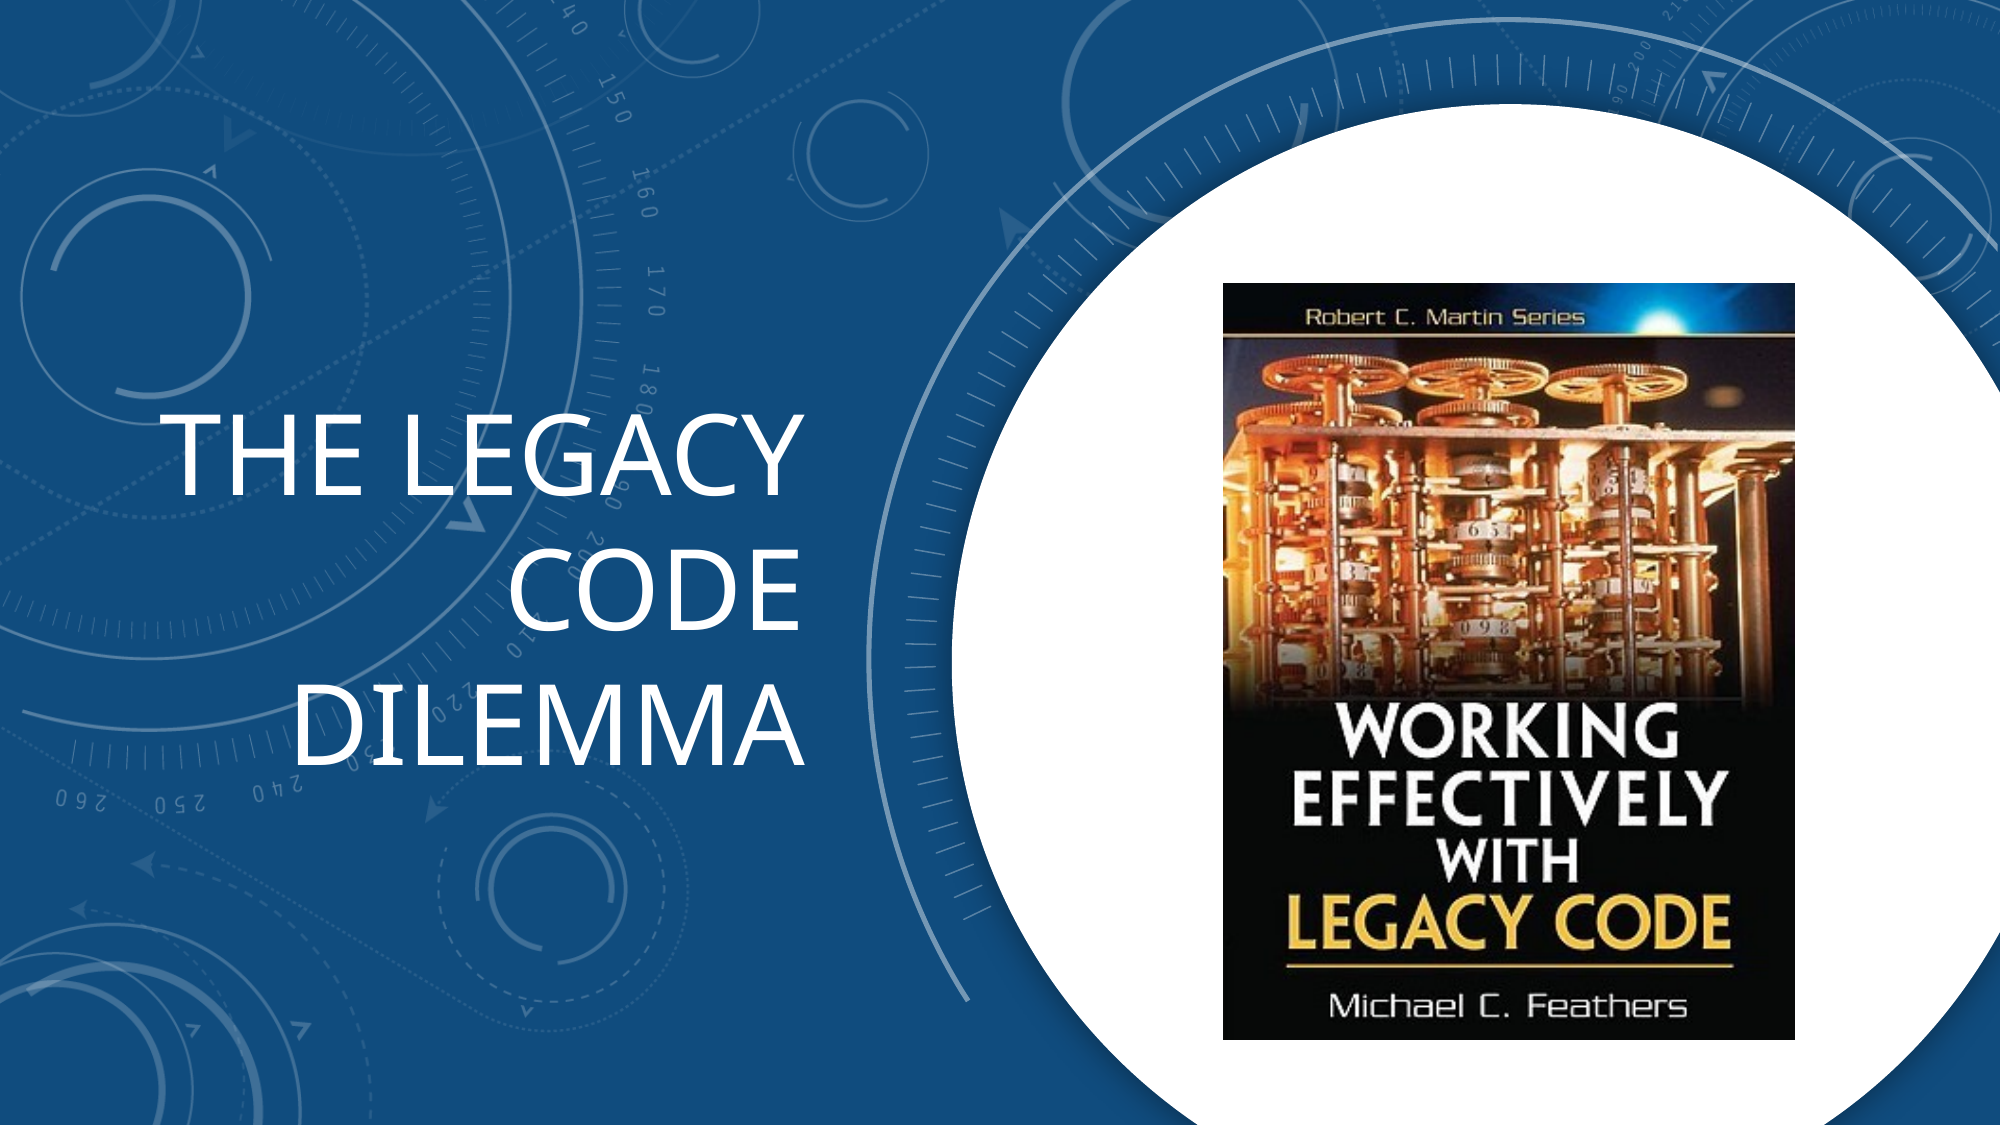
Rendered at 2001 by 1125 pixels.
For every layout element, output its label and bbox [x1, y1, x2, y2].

text_box [904, 54, 2000, 914]
picture [0, 0, 2000, 1125]
